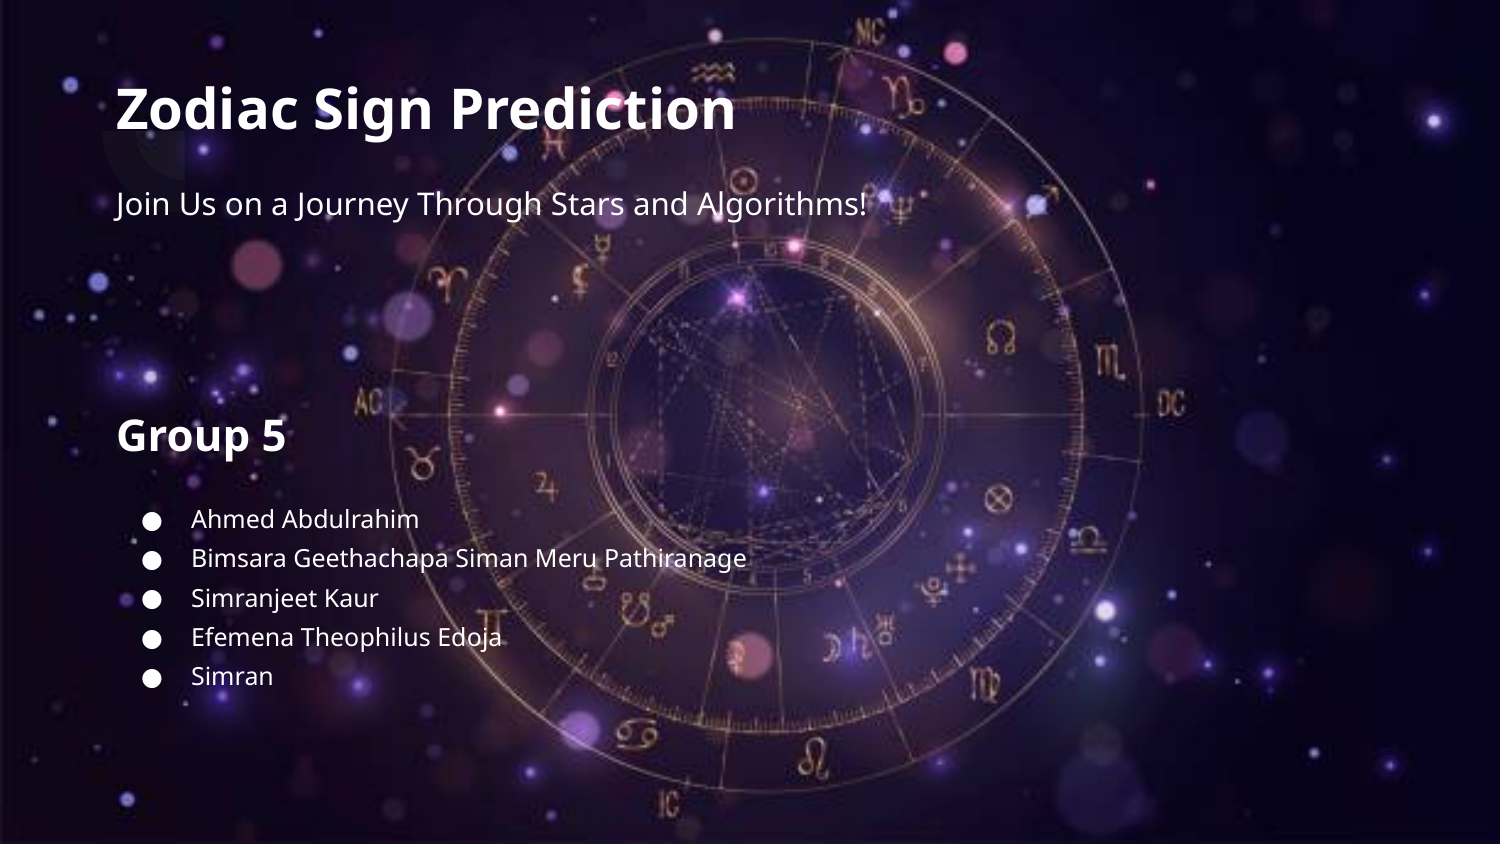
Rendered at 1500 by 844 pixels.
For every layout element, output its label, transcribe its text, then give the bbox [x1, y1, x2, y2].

list Group 5 Ahmed Abdulrahim Bimsara Geethachapa Siman Meru Pathiranage Simranjeet Kaur Efemena Theophilus Edoja Simran [101, 380, 1255, 798]
picture [0, 0, 1500, 844]
title Zodiac Sign Prediction Join Us on a Journey Through Stars and Algorithms! [101, 54, 1255, 241]
